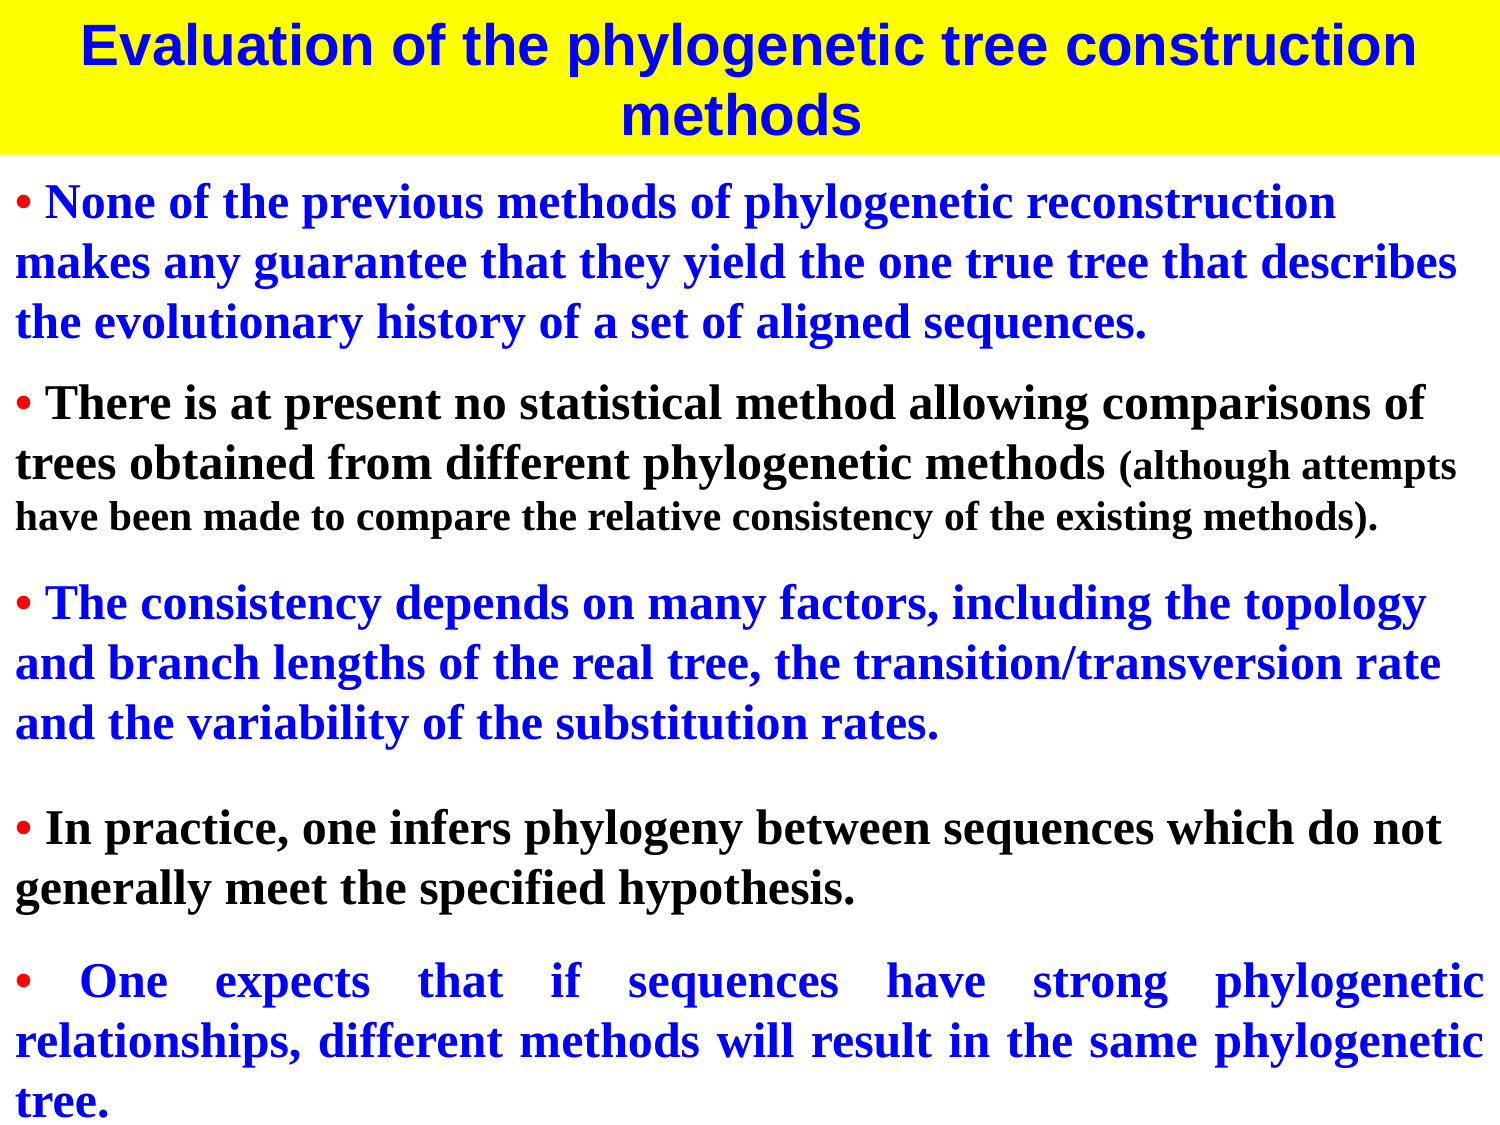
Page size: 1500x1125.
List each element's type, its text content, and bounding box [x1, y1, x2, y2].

text_box • One expects that if sequences have strong phylogenetic relationships, different methods will result in the same phylogenetic tree. [0, 940, 1500, 1125]
text_box • There is at present no statistical method allowing comparisons of trees obtained from different phylogenetic methods (although attempts have been made to compare the relative consistency of the existing methods). [0, 361, 1500, 547]
text_box • In practice, one infers phylogeny between sequences which do not generally meet the specified hypothesis. [0, 786, 1500, 922]
text_box Evaluation of the phylogenetic tree construction methods [0, 0, 1500, 155]
text_box • The consistency depends on many factors, including the topology and branch lengths of the real tree, the transition/transversion rate and the variability of the substitution rates. [0, 562, 1500, 758]
text_box • None of the previous methods of phylogenetic reconstruction makes any guarantee that they yield the one true tree that describes the evolutionary history of a set of aligned sequences. [0, 160, 1500, 356]
